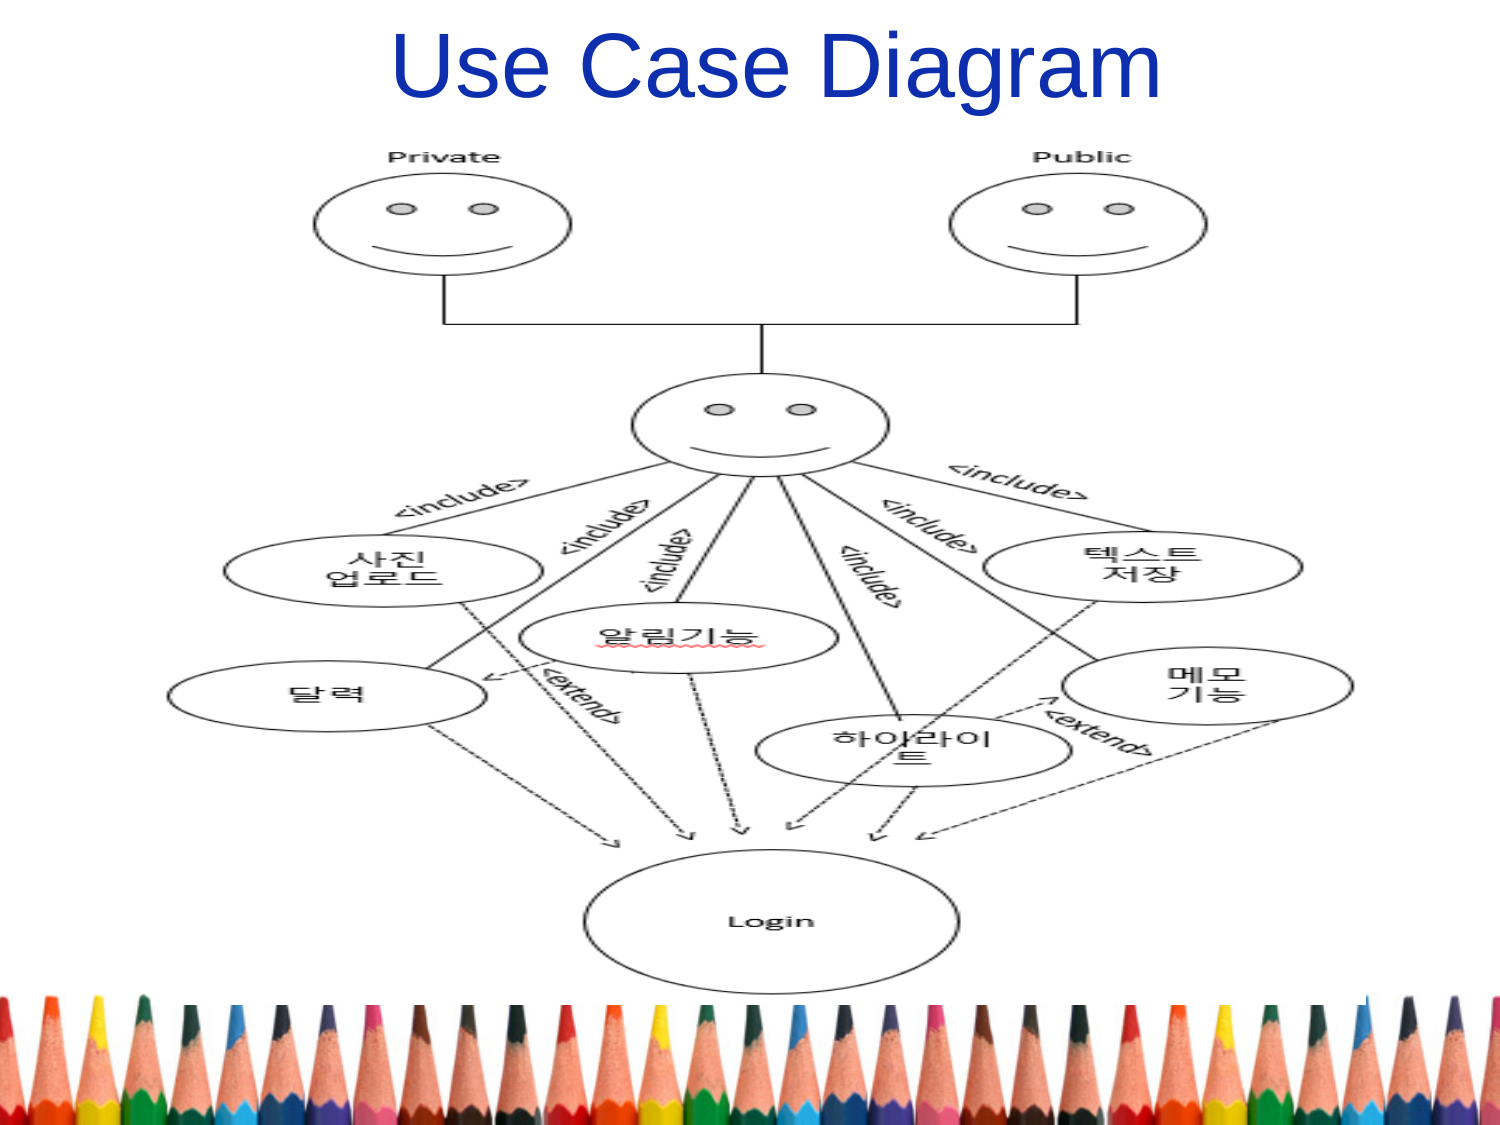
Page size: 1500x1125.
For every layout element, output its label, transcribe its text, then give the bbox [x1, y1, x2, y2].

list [151, 131, 1367, 1006]
title Use Case Diagram [102, 0, 1453, 155]
picture [0, 0, 1500, 1125]
